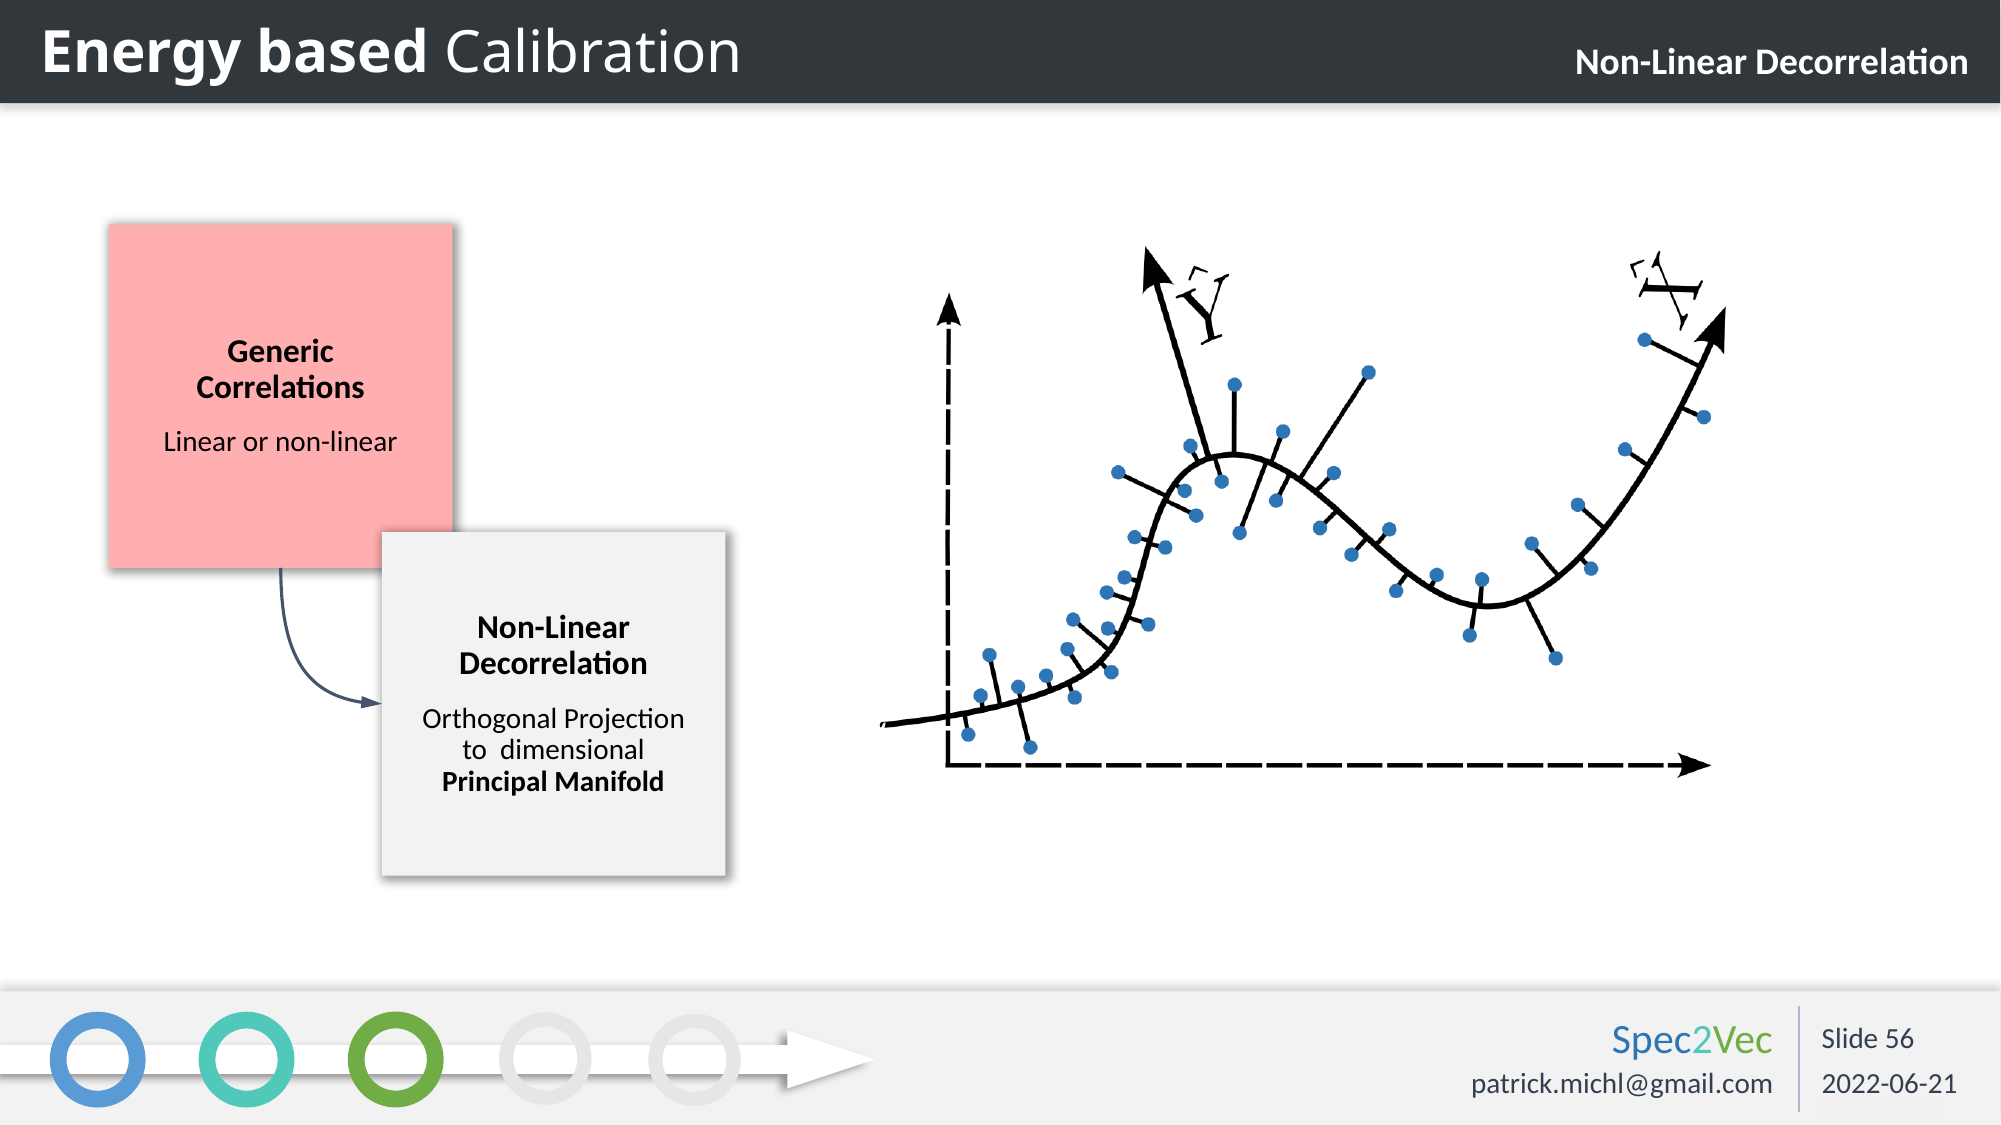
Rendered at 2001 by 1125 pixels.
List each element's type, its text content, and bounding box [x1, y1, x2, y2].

text_box Generic Correlations Linear or non-linear [108, 224, 453, 568]
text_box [49, 1011, 146, 1108]
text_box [198, 1011, 295, 1108]
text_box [263, 585, 400, 687]
picture [814, 221, 1832, 835]
text_box Energy based Calibration [25, 5, 1922, 102]
text_box Non-Linear Decorrelation [1032, 29, 1984, 90]
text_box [347, 1011, 444, 1108]
